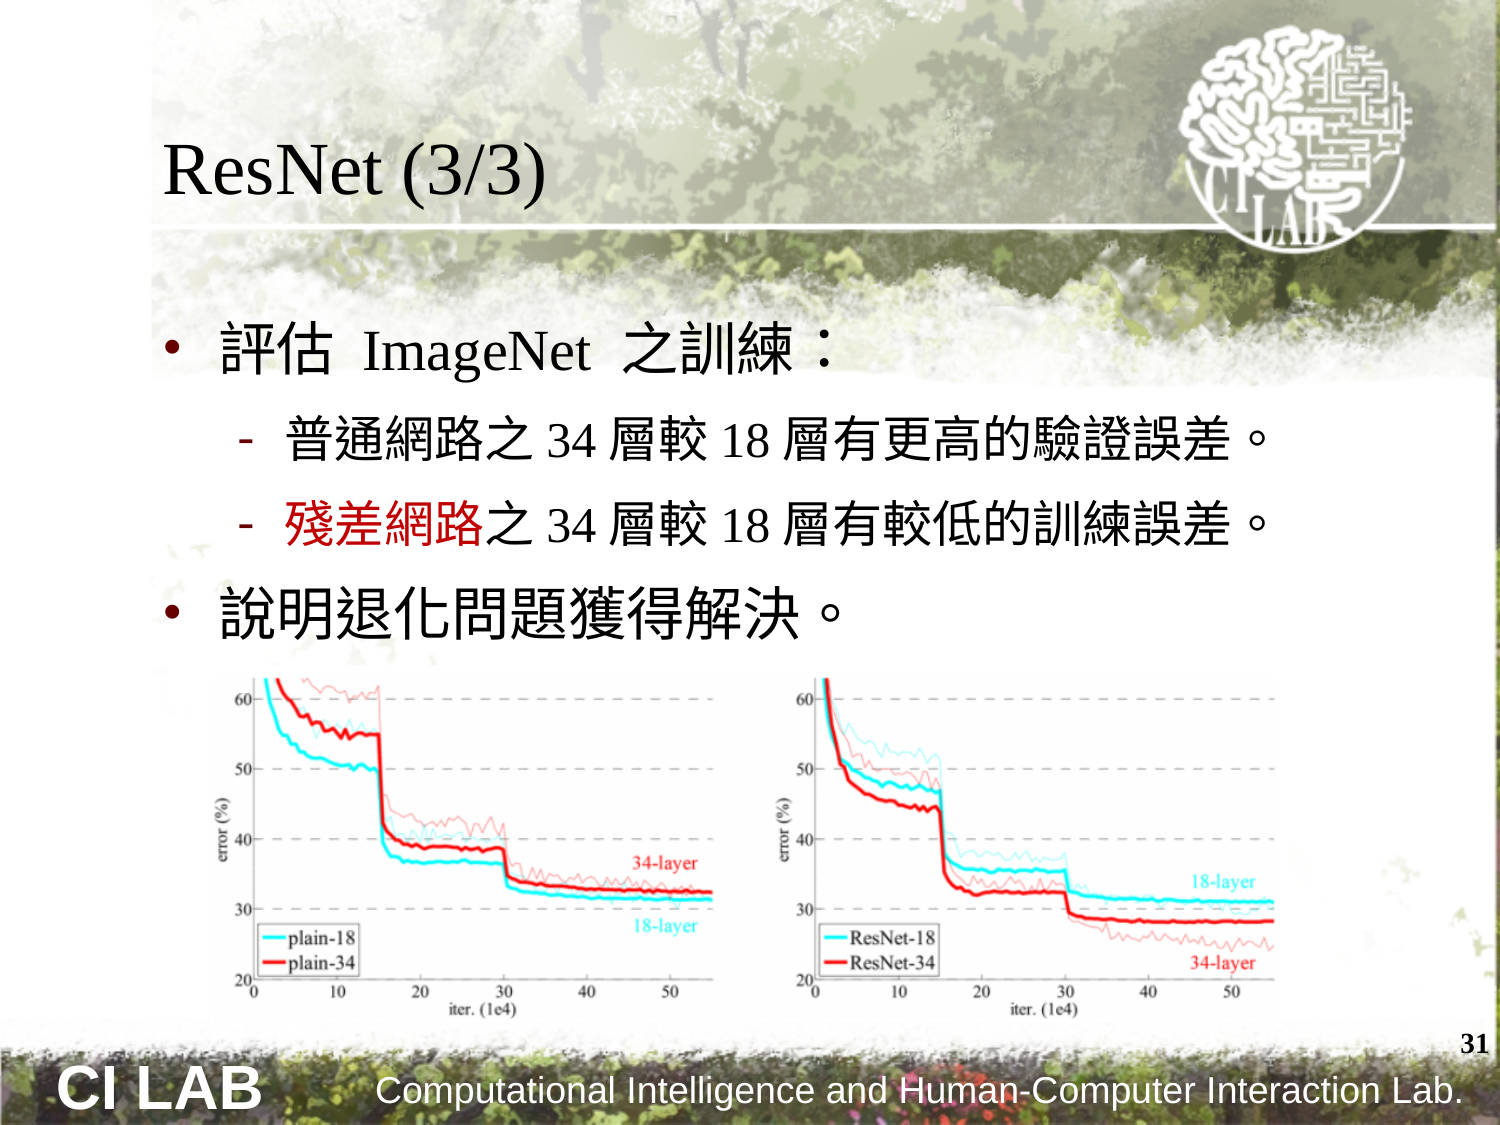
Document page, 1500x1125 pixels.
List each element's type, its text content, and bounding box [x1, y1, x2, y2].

text_box 評估 ImageNet 之訓練： 普通網路之34層較18層有更高的驗證誤差。 殘差網路之34層較18層有較低的訓練誤差。 說明退化問題獲得解決。 [147, 304, 1410, 961]
slide_number 31 [1426, 985, 1500, 1067]
title ResNet (3/3) [147, 31, 1448, 219]
picture [0, 0, 1500, 1125]
